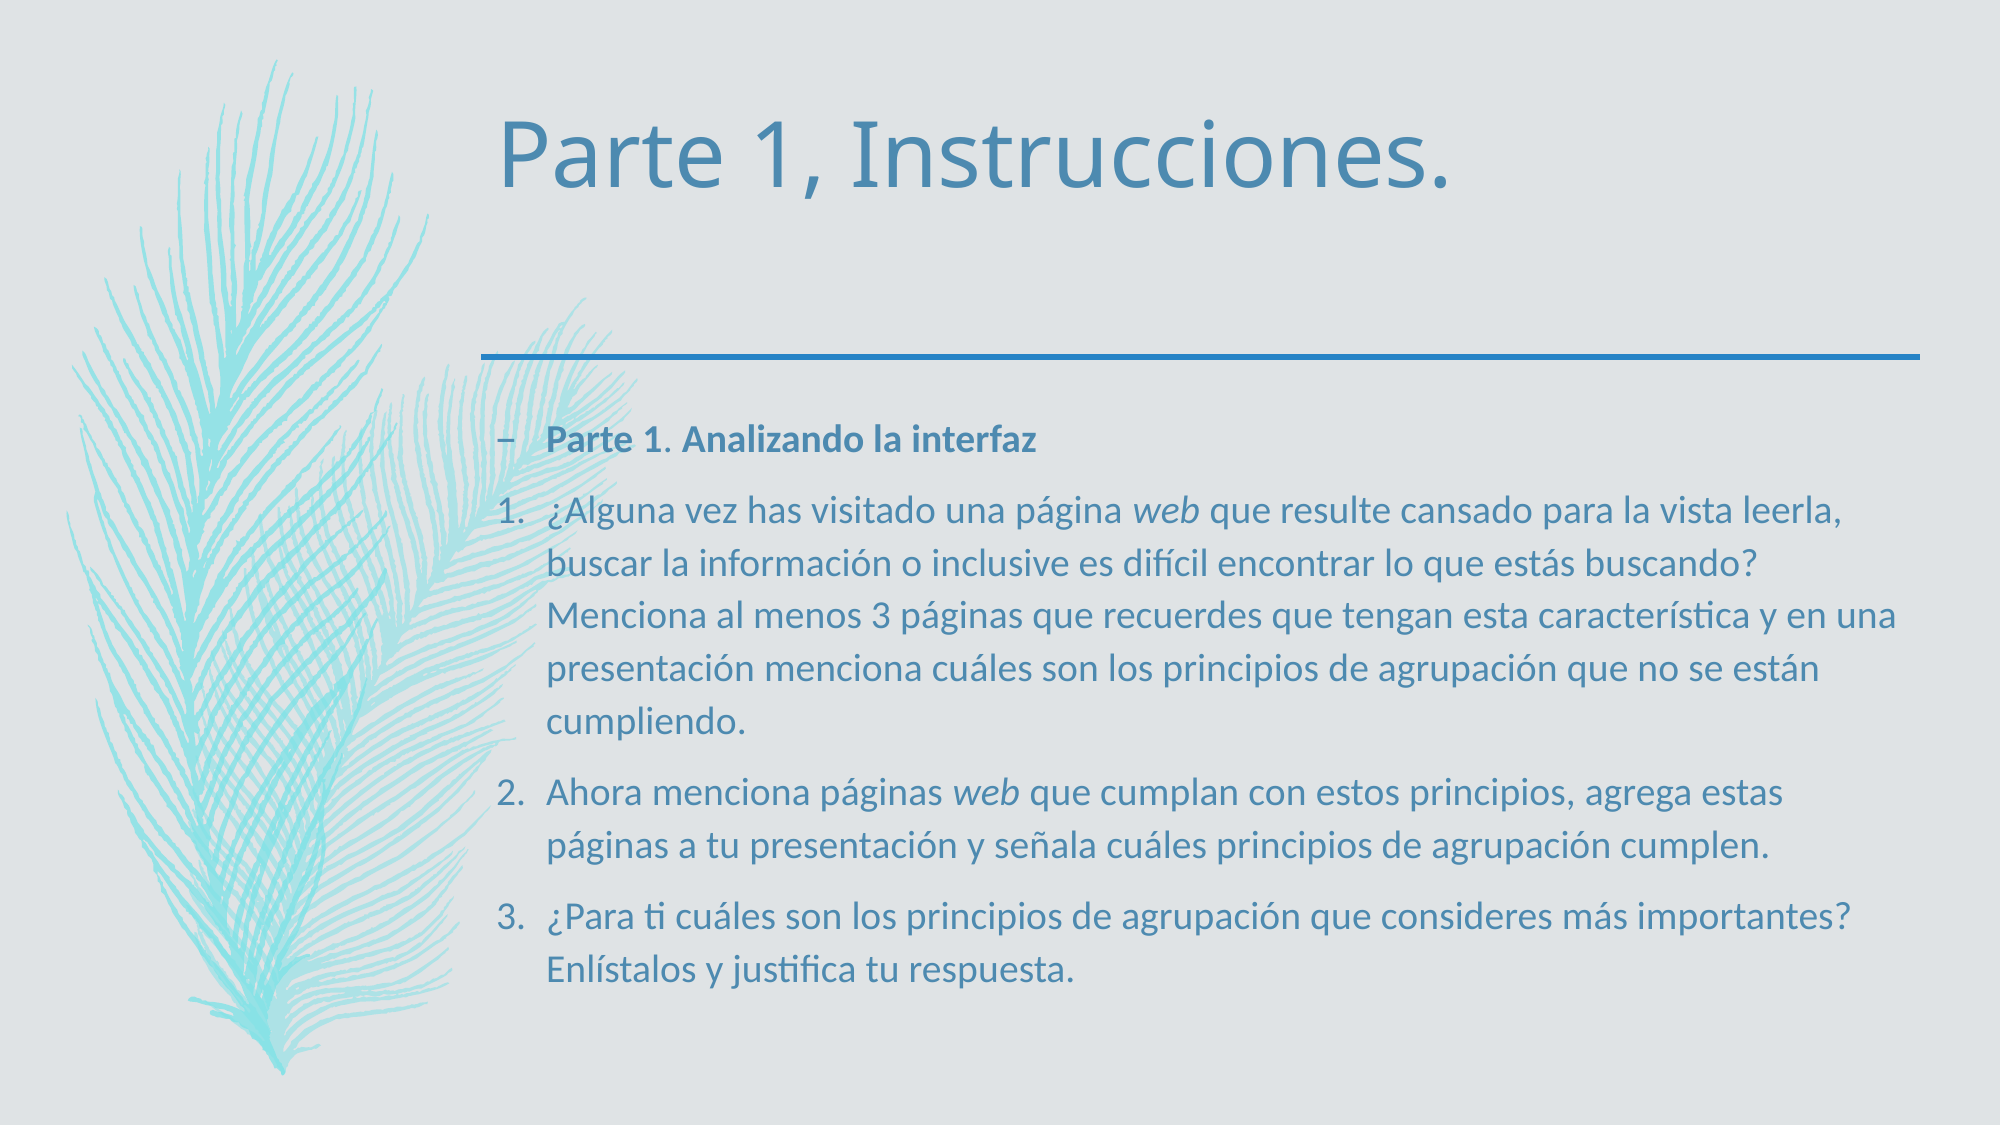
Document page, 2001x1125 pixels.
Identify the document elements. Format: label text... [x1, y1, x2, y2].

list Parte 1. Analizando la interfaz ¿Alguna vez has visitado una página web que resulte cansado para la vista leerla, buscar la información o inclusive es difícil encontrar lo que estás buscando? Menciona al menos 3 páginas que recuerdes que tengan esta característica y en una presentación menciona cuáles son los principios de agrupación que no se están cumpliendo. Ahora menciona páginas web que cumplan con estos principios, agrega estas páginas a tu presentación y señala cuáles principios de agrupación cumplen. ¿Para ti cuáles son los principios de agrupación que consideres más importantes? Enlístalos y justifica tu respuesta. [481, 399, 1920, 999]
title Parte 1, Instrucciones. [481, 93, 1920, 350]
